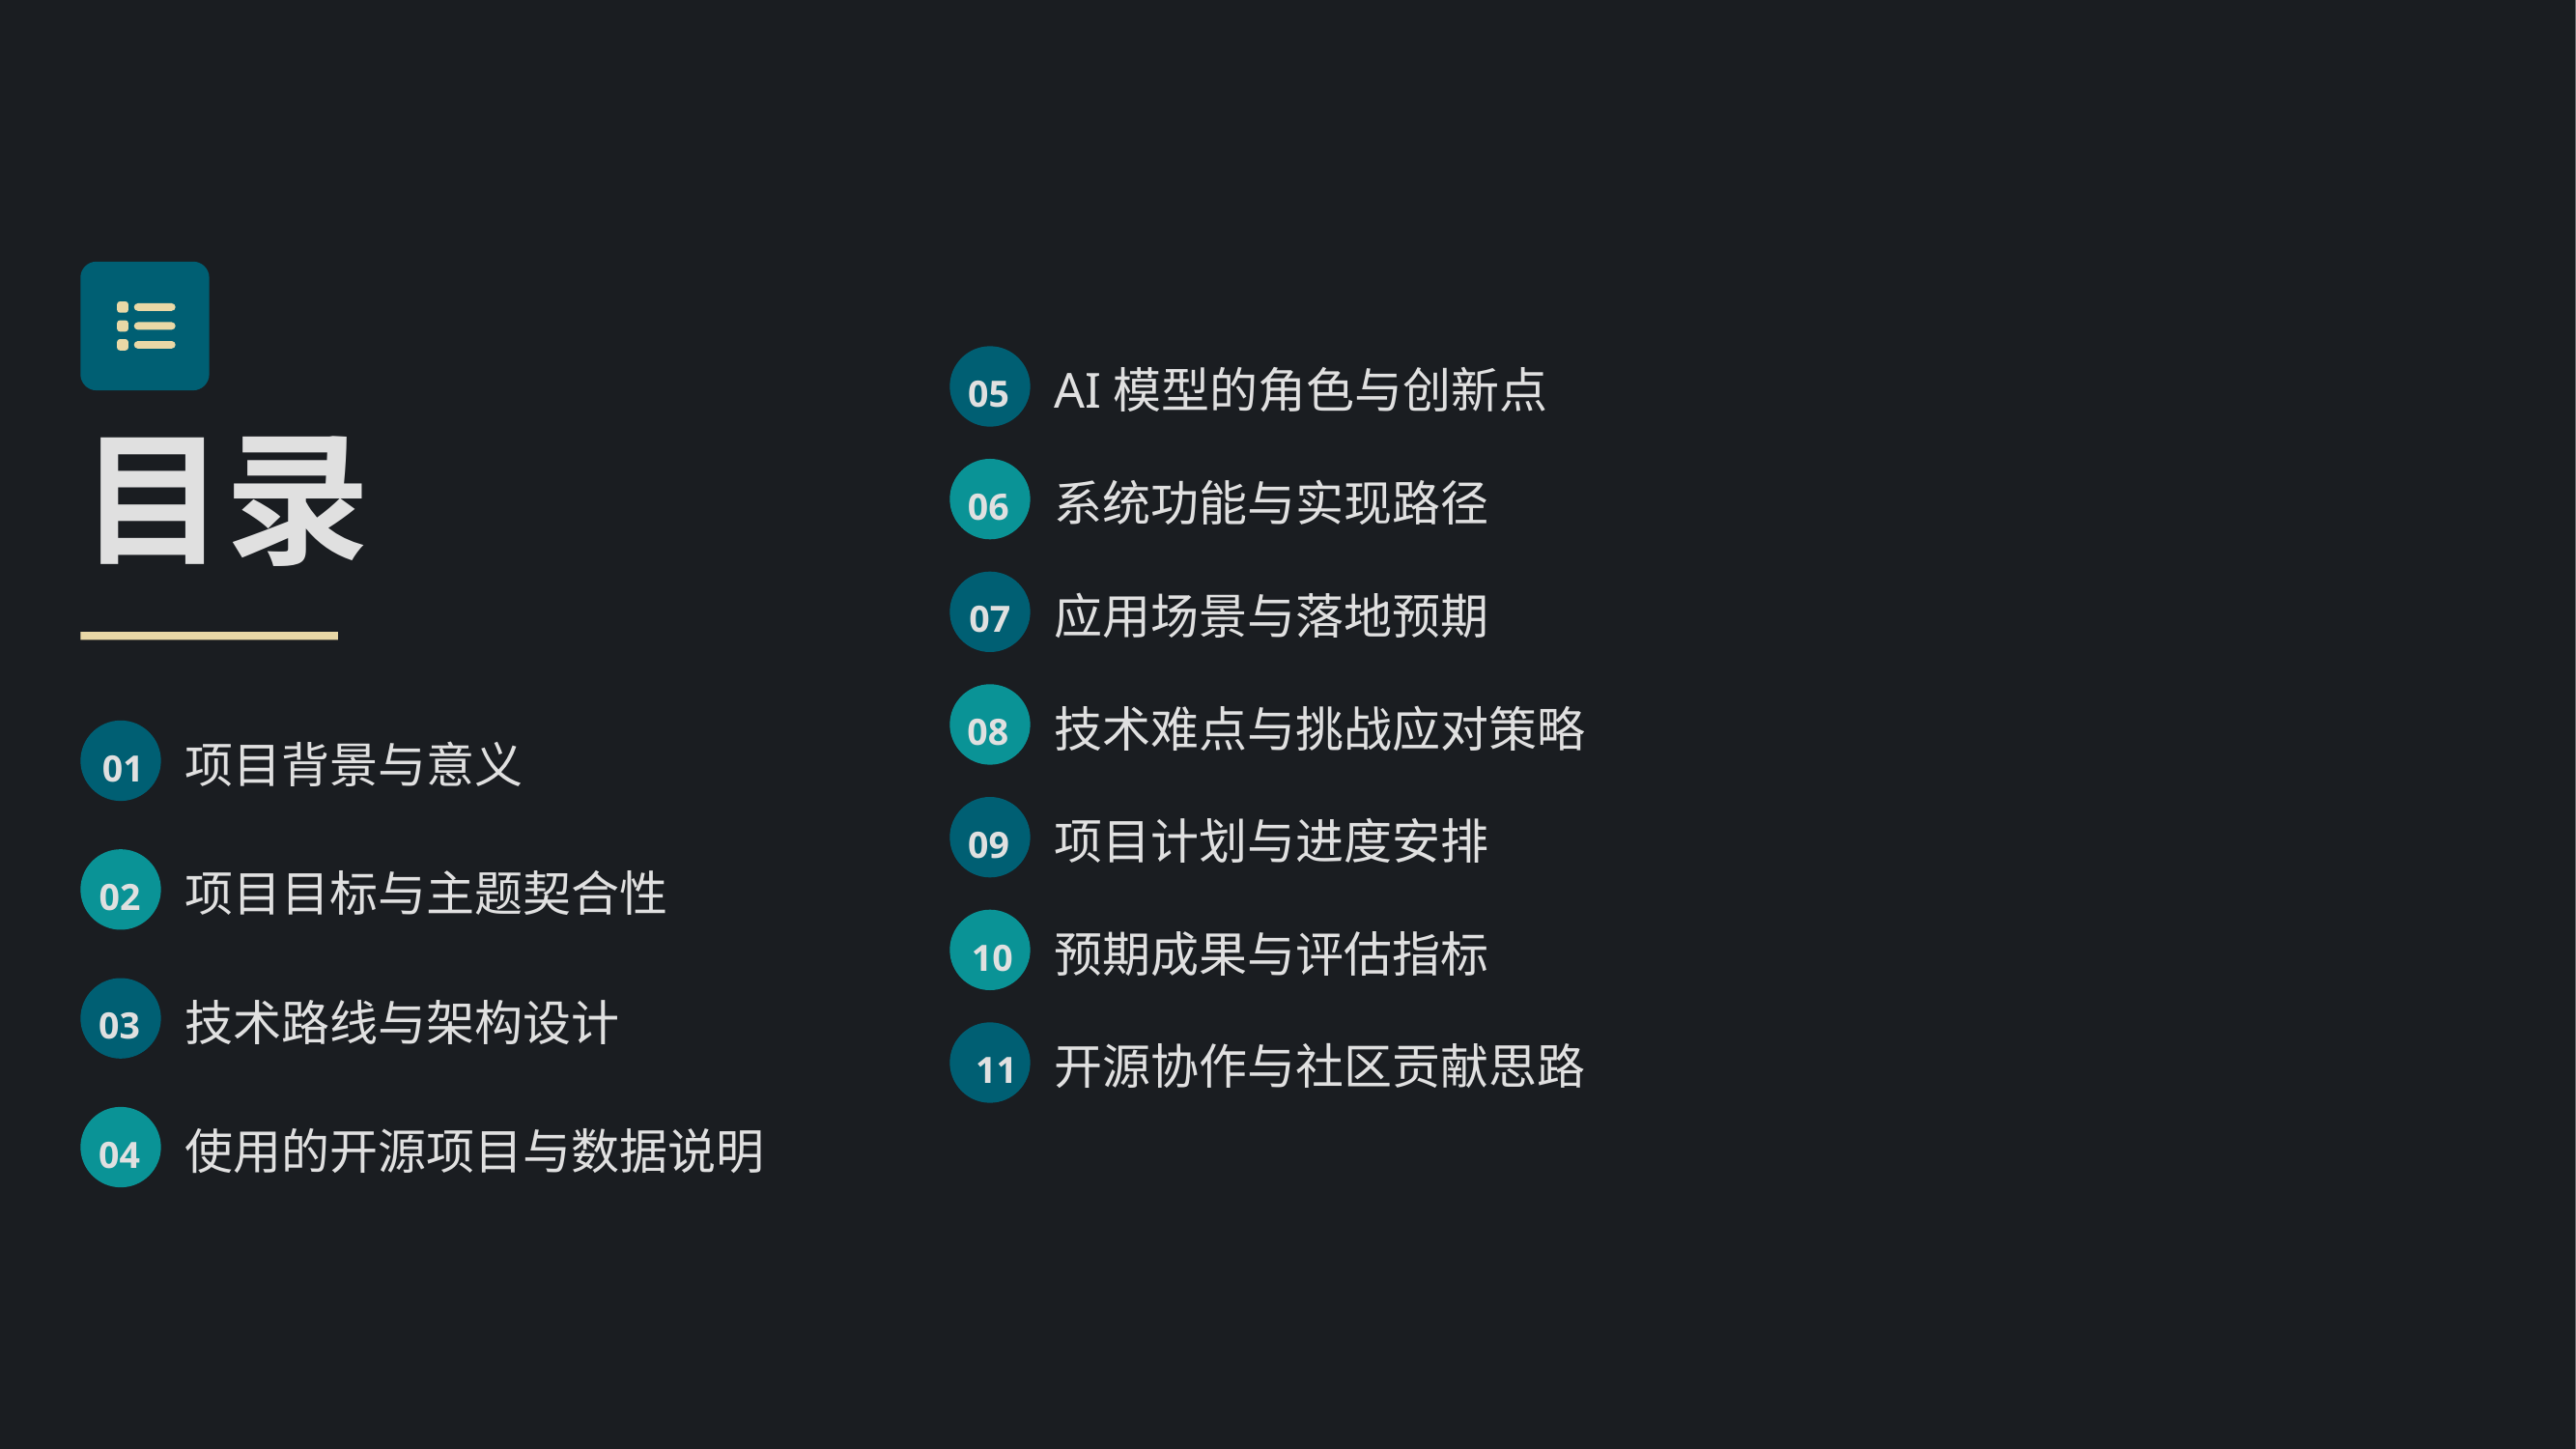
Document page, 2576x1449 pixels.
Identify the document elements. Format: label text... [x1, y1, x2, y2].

text_box [133, 341, 176, 349]
text_box [117, 320, 128, 332]
text_box 目录 [80, 439, 958, 584]
text_box 07 [969, 583, 1030, 640]
text_box 使用的开源项目与数据说明 [184, 1115, 789, 1179]
text_box [133, 322, 176, 330]
text_box 开源协作与社区贡献思路 [1054, 1030, 1610, 1095]
text_box [949, 684, 1018, 765]
text_box [117, 301, 128, 313]
text_box [1027, 933, 1031, 967]
text_box [949, 458, 1019, 540]
text_box 技术难点与挑战应对策略 [1054, 692, 1610, 757]
text_box 技术路线与架构设计 [184, 985, 644, 1051]
text_box 08 [967, 696, 1033, 753]
text_box 03 [99, 989, 161, 1047]
text_box [949, 346, 1018, 427]
text_box [80, 632, 338, 640]
text_box 项目背景与意义 [184, 728, 548, 793]
text_box 系统功能与实现路径 [1054, 467, 1514, 531]
text_box 04 [99, 1119, 161, 1176]
text_box [80, 1106, 150, 1188]
text_box [80, 261, 210, 391]
text_box 10 [971, 922, 1027, 979]
text_box [80, 720, 150, 802]
text_box [133, 302, 176, 311]
text_box [949, 909, 1019, 991]
text_box AI模型的角色与创新点 [1054, 354, 1556, 419]
text_box [80, 849, 150, 930]
text_box 项目计划与进度安排 [1054, 805, 1514, 869]
text_box [157, 744, 161, 778]
text_box [80, 978, 149, 1059]
text_box 09 [967, 809, 1031, 866]
text_box 01 [101, 732, 157, 789]
text_box 05 [967, 357, 1031, 415]
text_box 11 [976, 1034, 1023, 1092]
text_box [949, 571, 1019, 652]
text_box 应用场景与落地预期 [1054, 579, 1514, 644]
text_box [1023, 1038, 1031, 1086]
text_box 06 [967, 470, 1031, 527]
text_box 项目目标与主题契合性 [184, 857, 693, 923]
text_box [117, 339, 128, 351]
text_box 02 [99, 861, 160, 918]
text_box [949, 797, 1019, 878]
text_box [949, 1022, 1018, 1103]
text_box 预期成果与评估指标 [1054, 918, 1514, 982]
